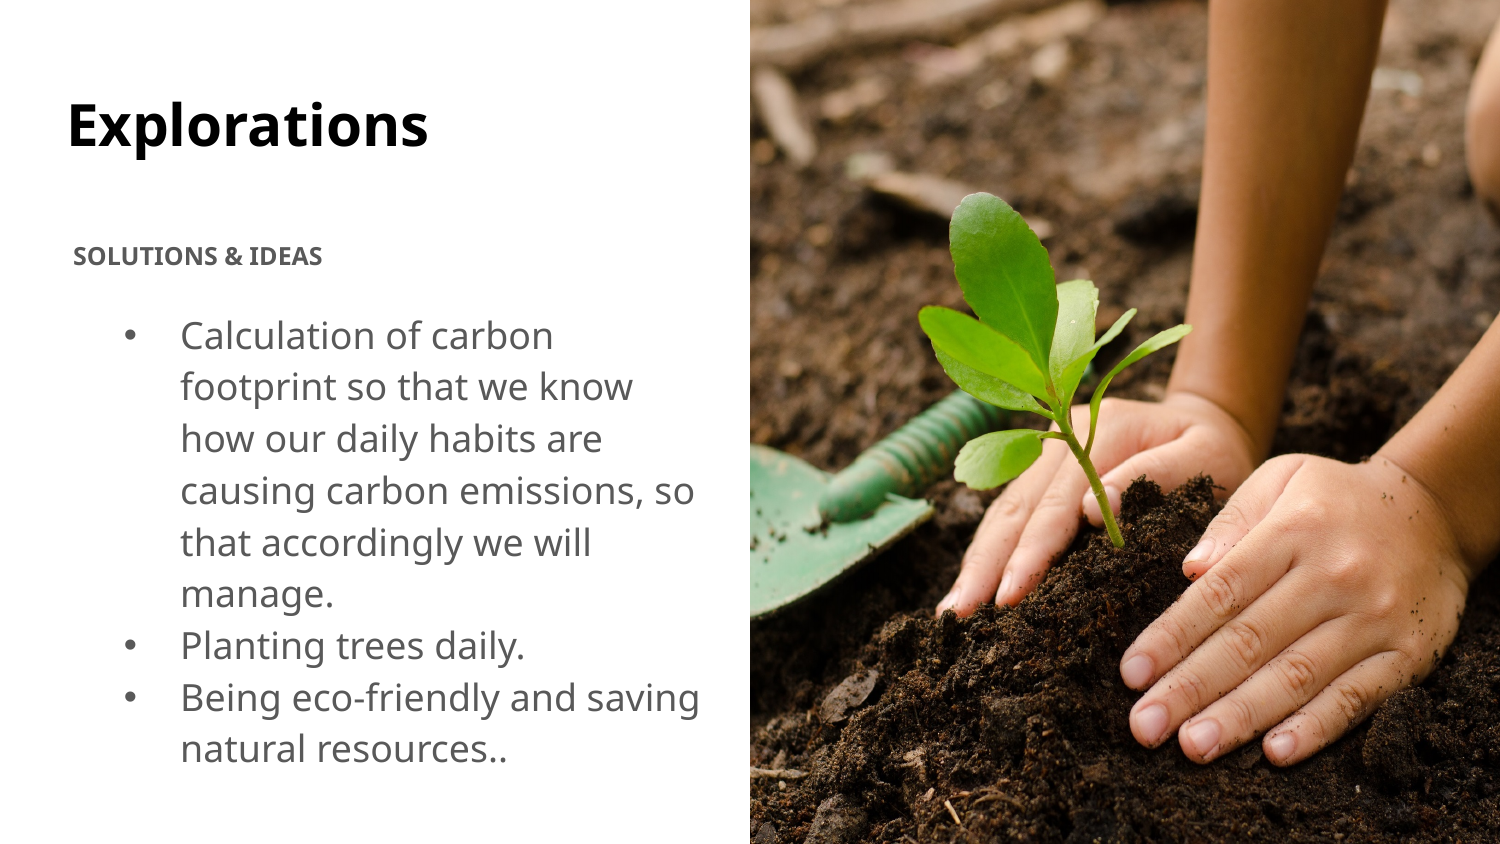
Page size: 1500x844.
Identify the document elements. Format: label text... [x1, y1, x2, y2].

list SOLUTIONS & IDEAS [51, 221, 504, 272]
text_box Calculation of carbon footprint so that we know how our daily habits are causing carbon emissions, so that accordingly we will manage. Planting trees daily. Being eco-friendly and saving natural resources.. [90, 289, 731, 684]
title Explorations [51, 72, 744, 167]
picture [749, 0, 1500, 844]
